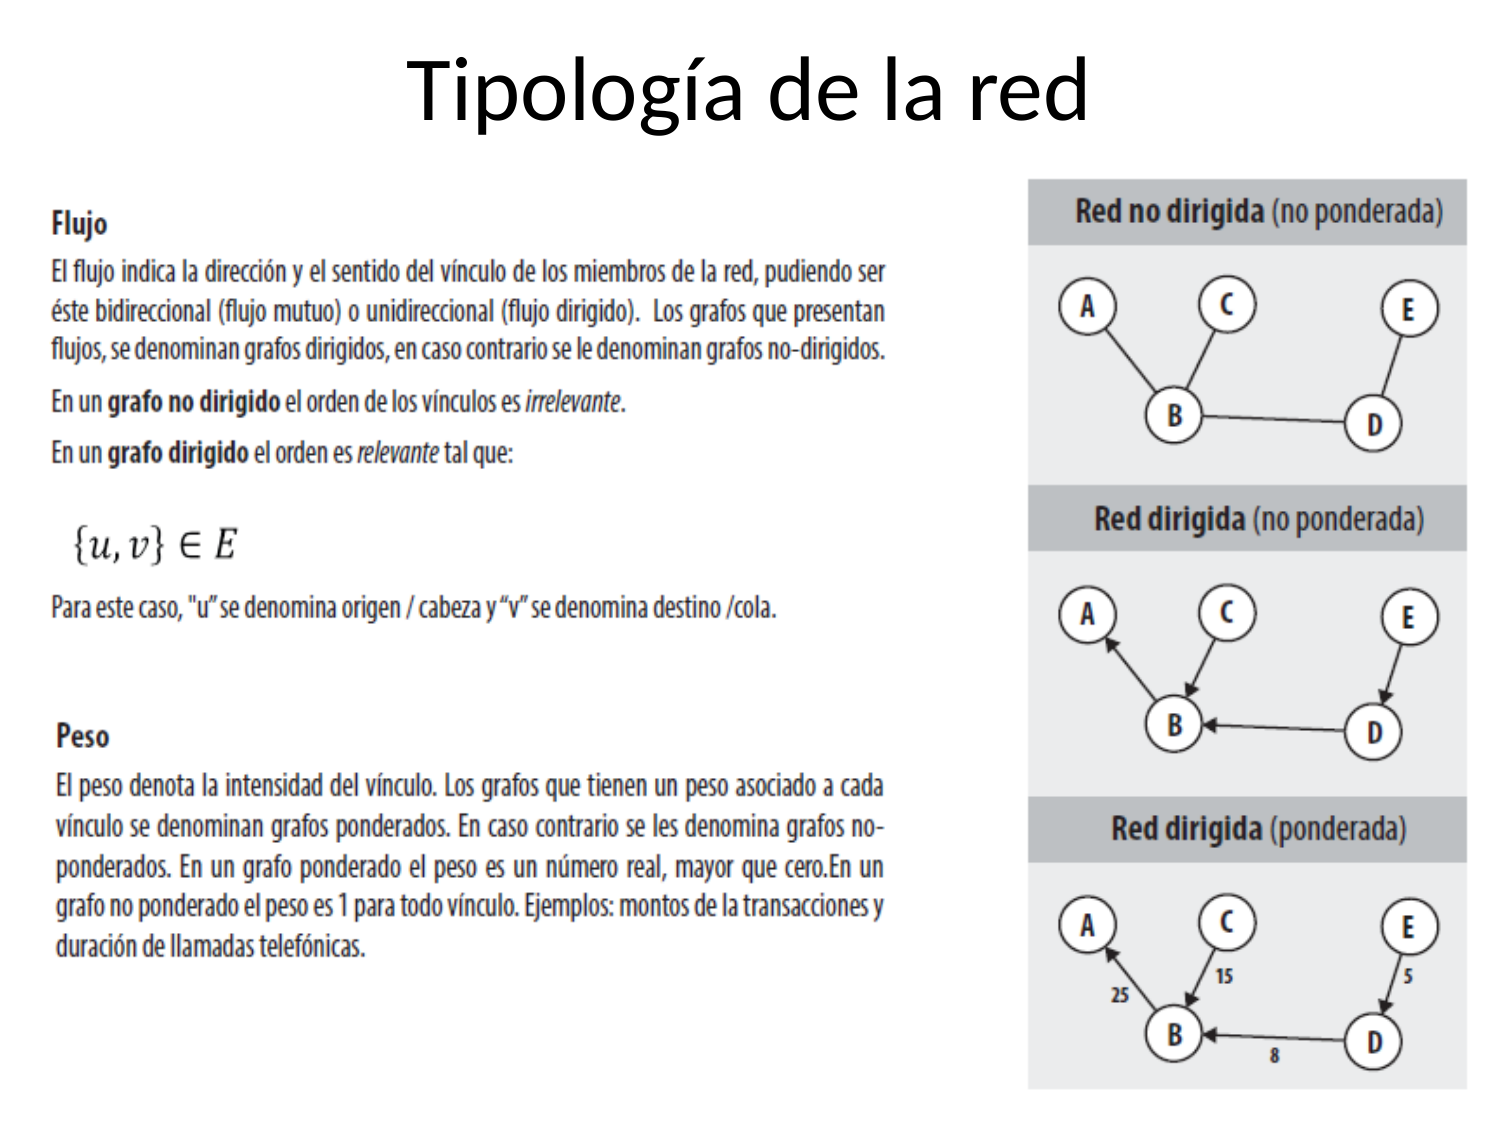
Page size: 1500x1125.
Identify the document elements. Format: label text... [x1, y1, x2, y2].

picture [1021, 172, 1475, 1101]
picture [51, 715, 892, 965]
picture [43, 201, 892, 637]
title Tipología de la red [75, 7, 1425, 160]
